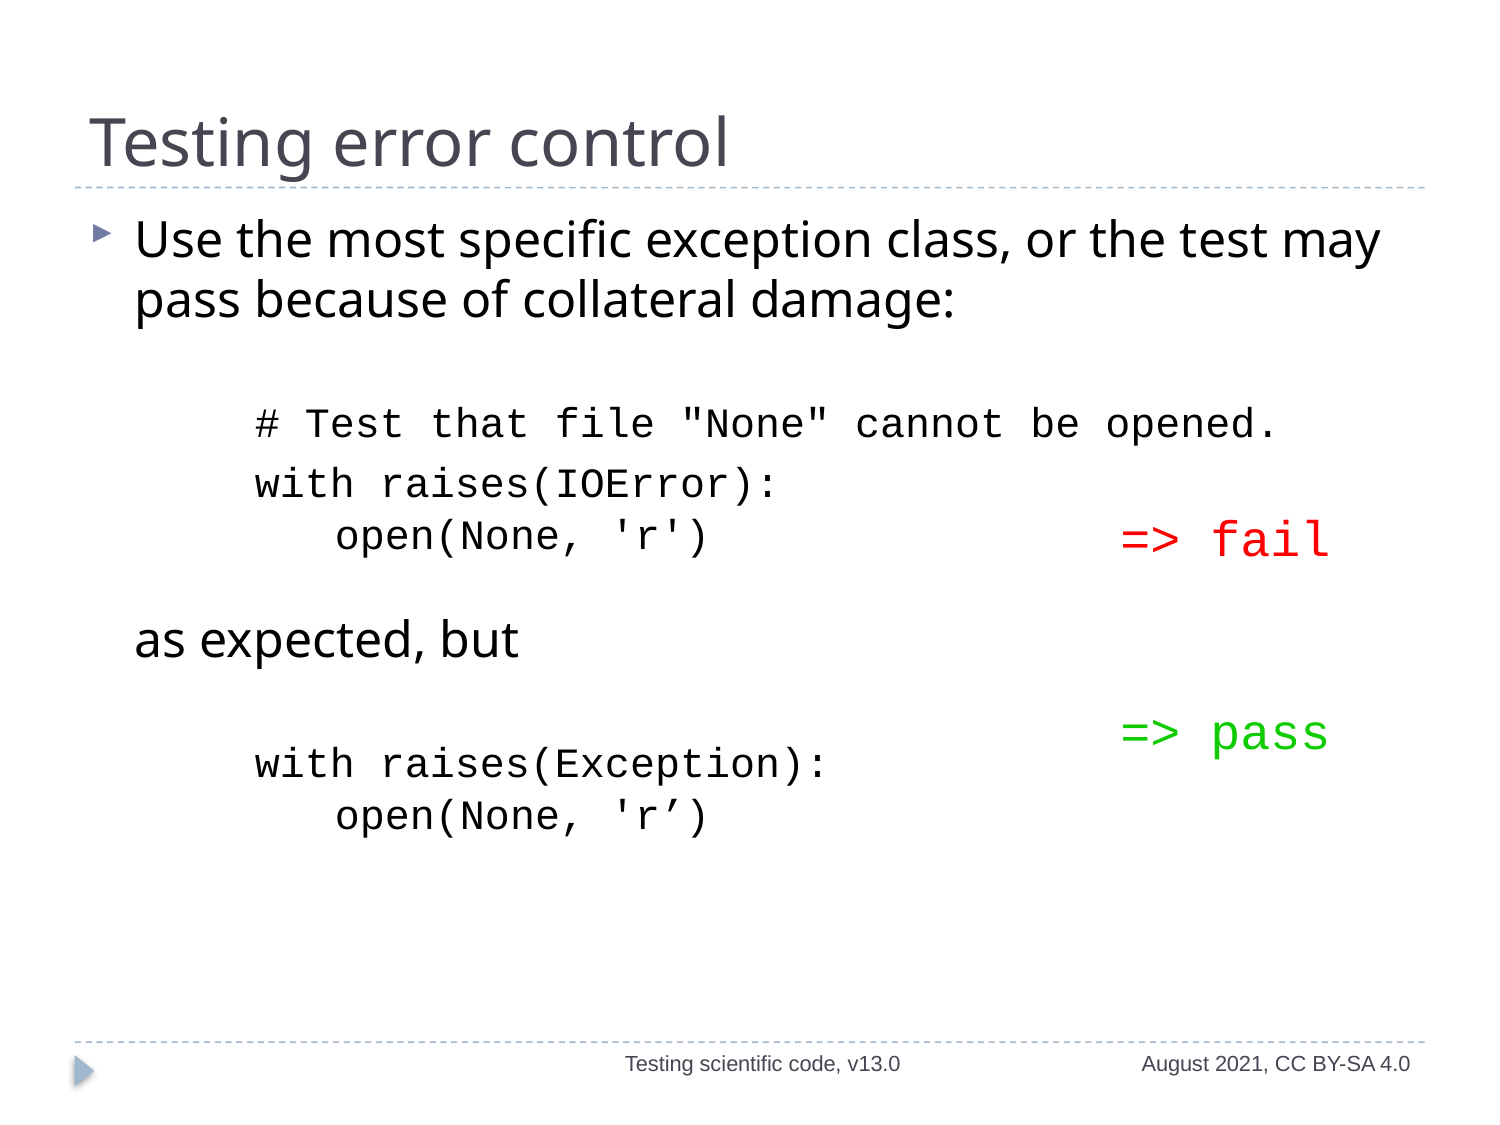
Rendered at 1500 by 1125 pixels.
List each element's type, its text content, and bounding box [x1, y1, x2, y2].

footer Testing scientific code, v13.0 [475, 1042, 1051, 1103]
text_box => fail [1105, 498, 1346, 574]
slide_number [1051, 1042, 1426, 1103]
text_box => pass [1105, 692, 1346, 768]
title Testing error control [75, 24, 1425, 188]
list Use the most specific exception class, or the test may pass because of collateral damage: # Test that file "None" cannot be opened. with raises(IOError): open(None, 'r') as expected, but with raises(Exception): open(None, 'r’) [75, 200, 1425, 1010]
